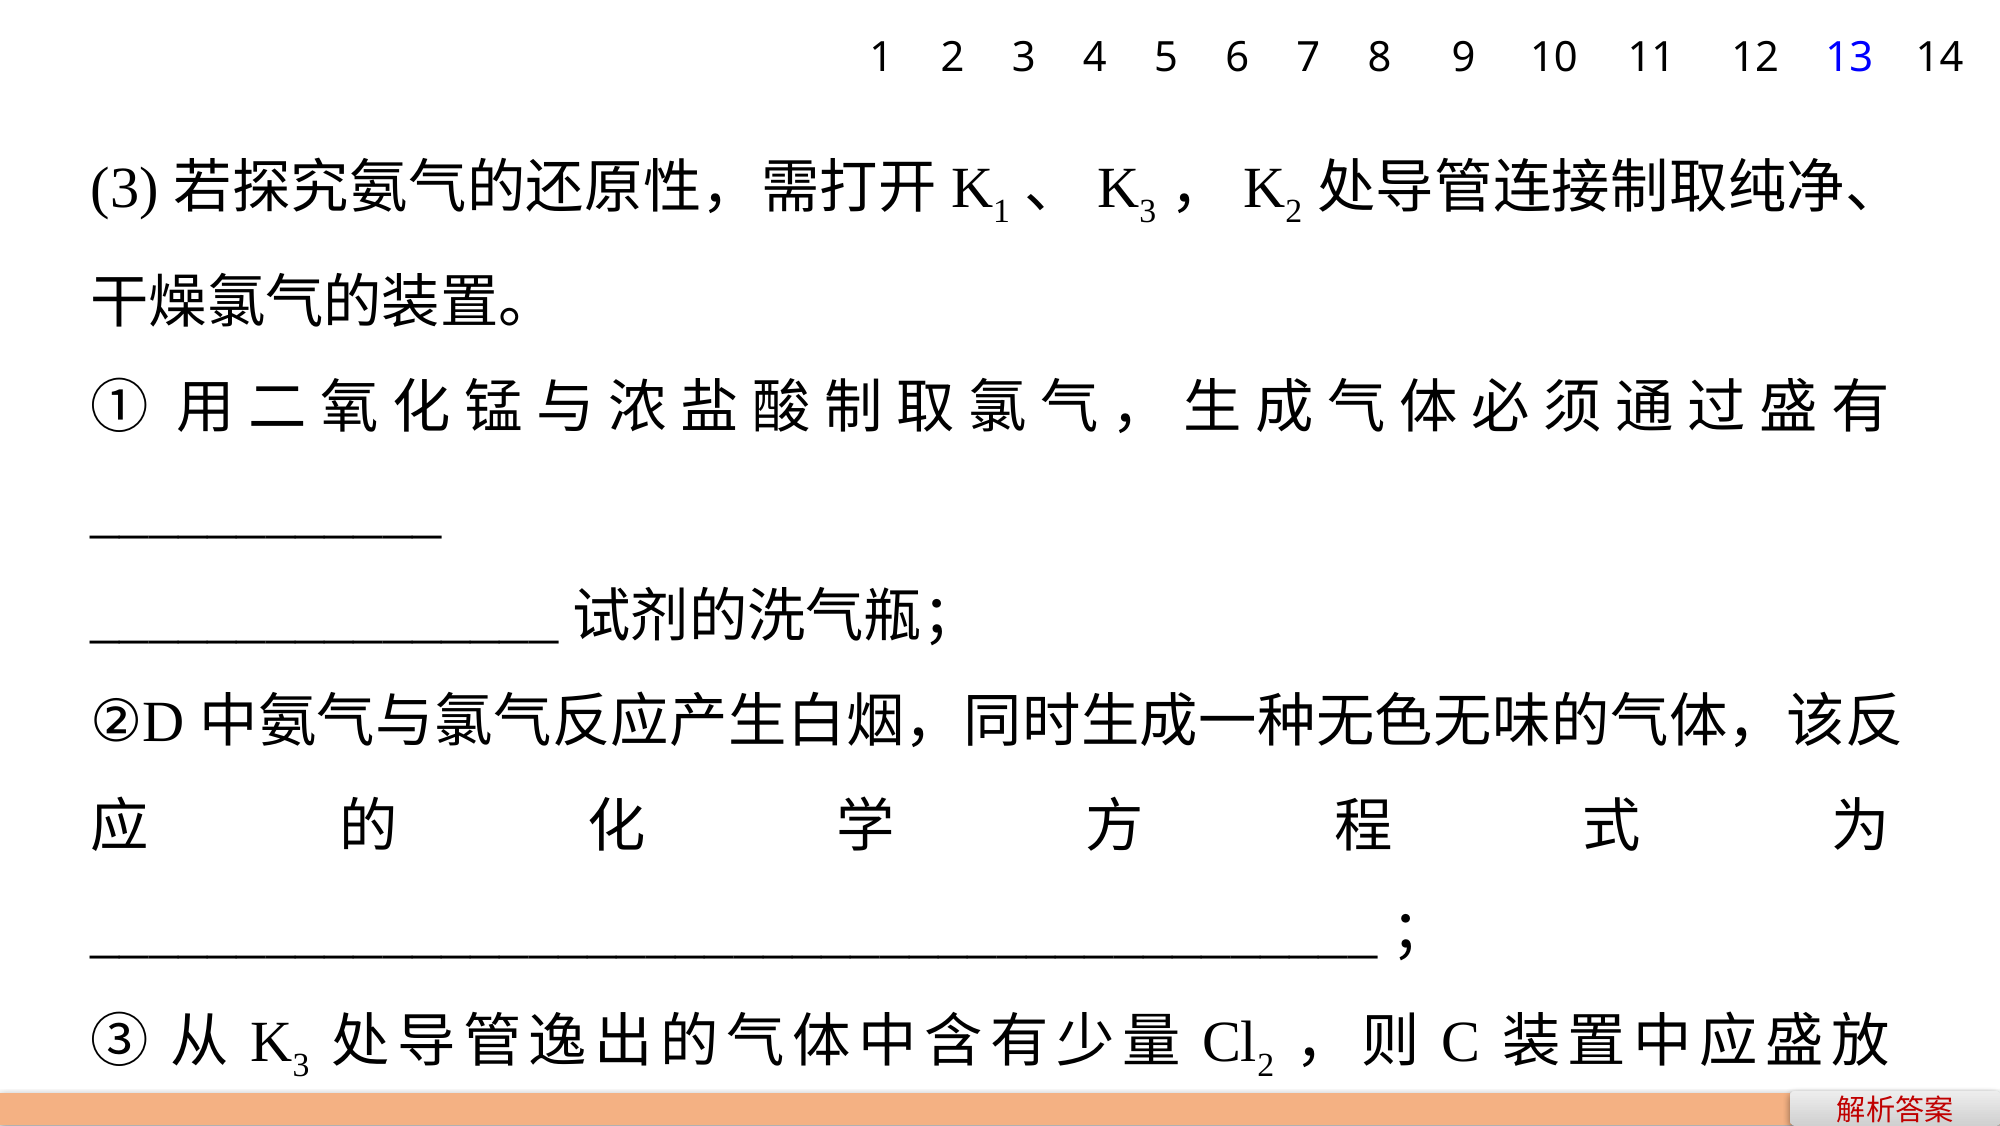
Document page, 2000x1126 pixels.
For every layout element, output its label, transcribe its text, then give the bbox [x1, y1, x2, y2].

text_box 6 [1210, 7, 1270, 102]
text_box 10 [1507, 7, 1599, 102]
text_box 5 [1139, 7, 1199, 102]
text_box 11 [1610, 7, 1696, 102]
text_box 7 [1281, 7, 1341, 102]
text_box 12 [1707, 7, 1800, 102]
text_box (3)若探究氨气的还原性，需打开K1、K3，K2处导管连接制取纯净、干燥氯气的装置。 ①用二氧化锰与浓盐酸制取氯气，生成气体必须通过盛有____________ ________________试剂的洗气瓶； ②D中氨气与氯气反应产生白烟，同时生成一种无色无味的气体，该反应的化学方程式为____________________________________________； ③从K3处导管逸出的气体中含有少量Cl2，则C装置中应盛放____________溶液(填化学式)，反应的离子方程式为________________ ____________________________________________________________。 [75, 101, 1919, 1092]
text_box 解析答案 [1788, 1089, 2000, 1126]
text_box [0, 1092, 1787, 1126]
text_box 2 [925, 7, 985, 102]
text_box 3 [996, 7, 1056, 102]
text_box 9 [1423, 7, 1496, 102]
text_box 13 [1811, 7, 1894, 102]
text_box 1 [854, 7, 914, 102]
text_box 8 [1352, 7, 1412, 102]
text_box 4 [1067, 7, 1127, 102]
text_box 14 [1905, 7, 1984, 102]
